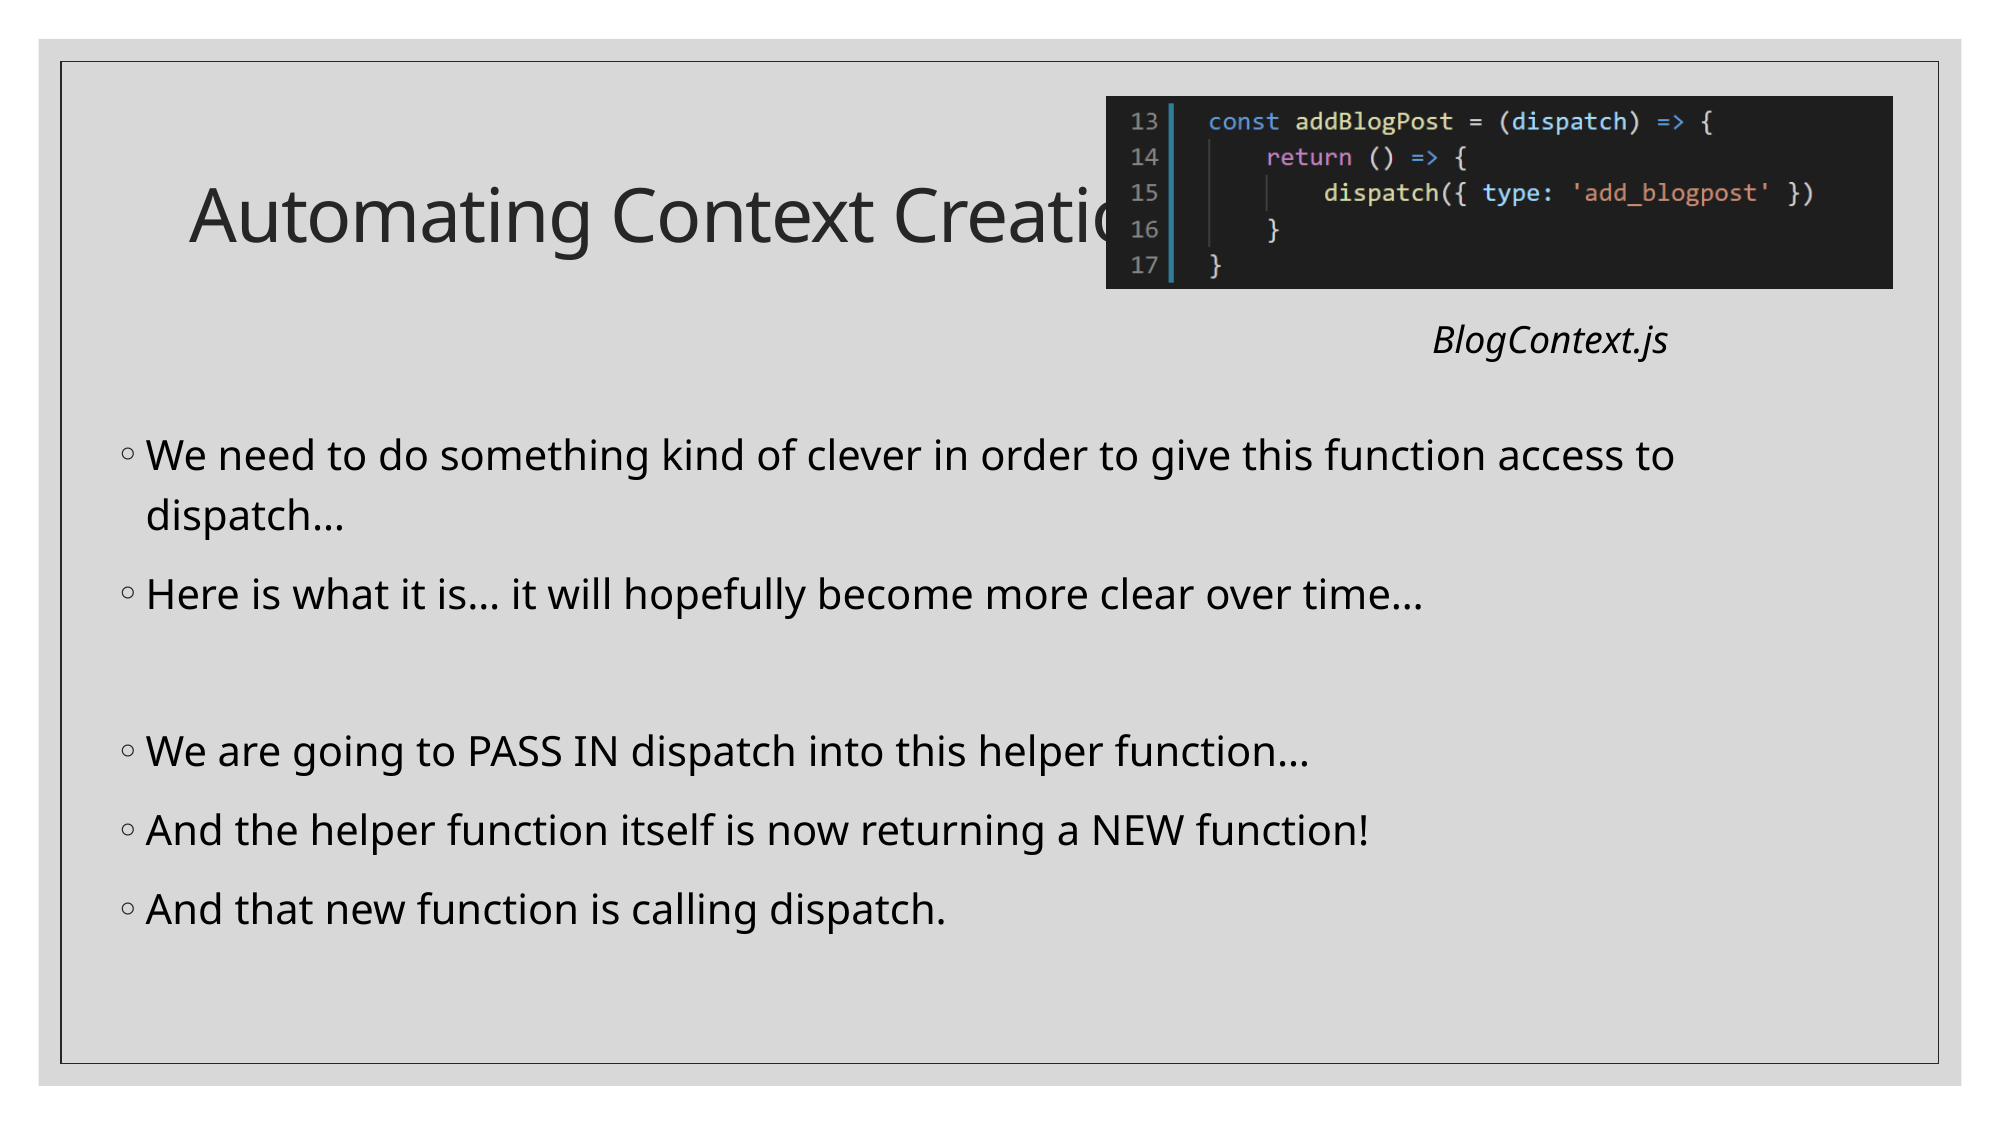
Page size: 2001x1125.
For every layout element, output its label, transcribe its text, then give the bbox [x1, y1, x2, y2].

picture [1106, 96, 1893, 289]
title Automating Context Creation [174, 105, 1825, 331]
text_box BlogContext.js [1417, 308, 1684, 369]
list We need to do something kind of clever in order to give this function access to dispatch… Here is what it is… it will hopefully become more clear over time… We are going to PASS IN dispatch into this helper function… And the helper function itself is now returning a NEW function! And that new function is calling dispatch. [100, 411, 1706, 1042]
